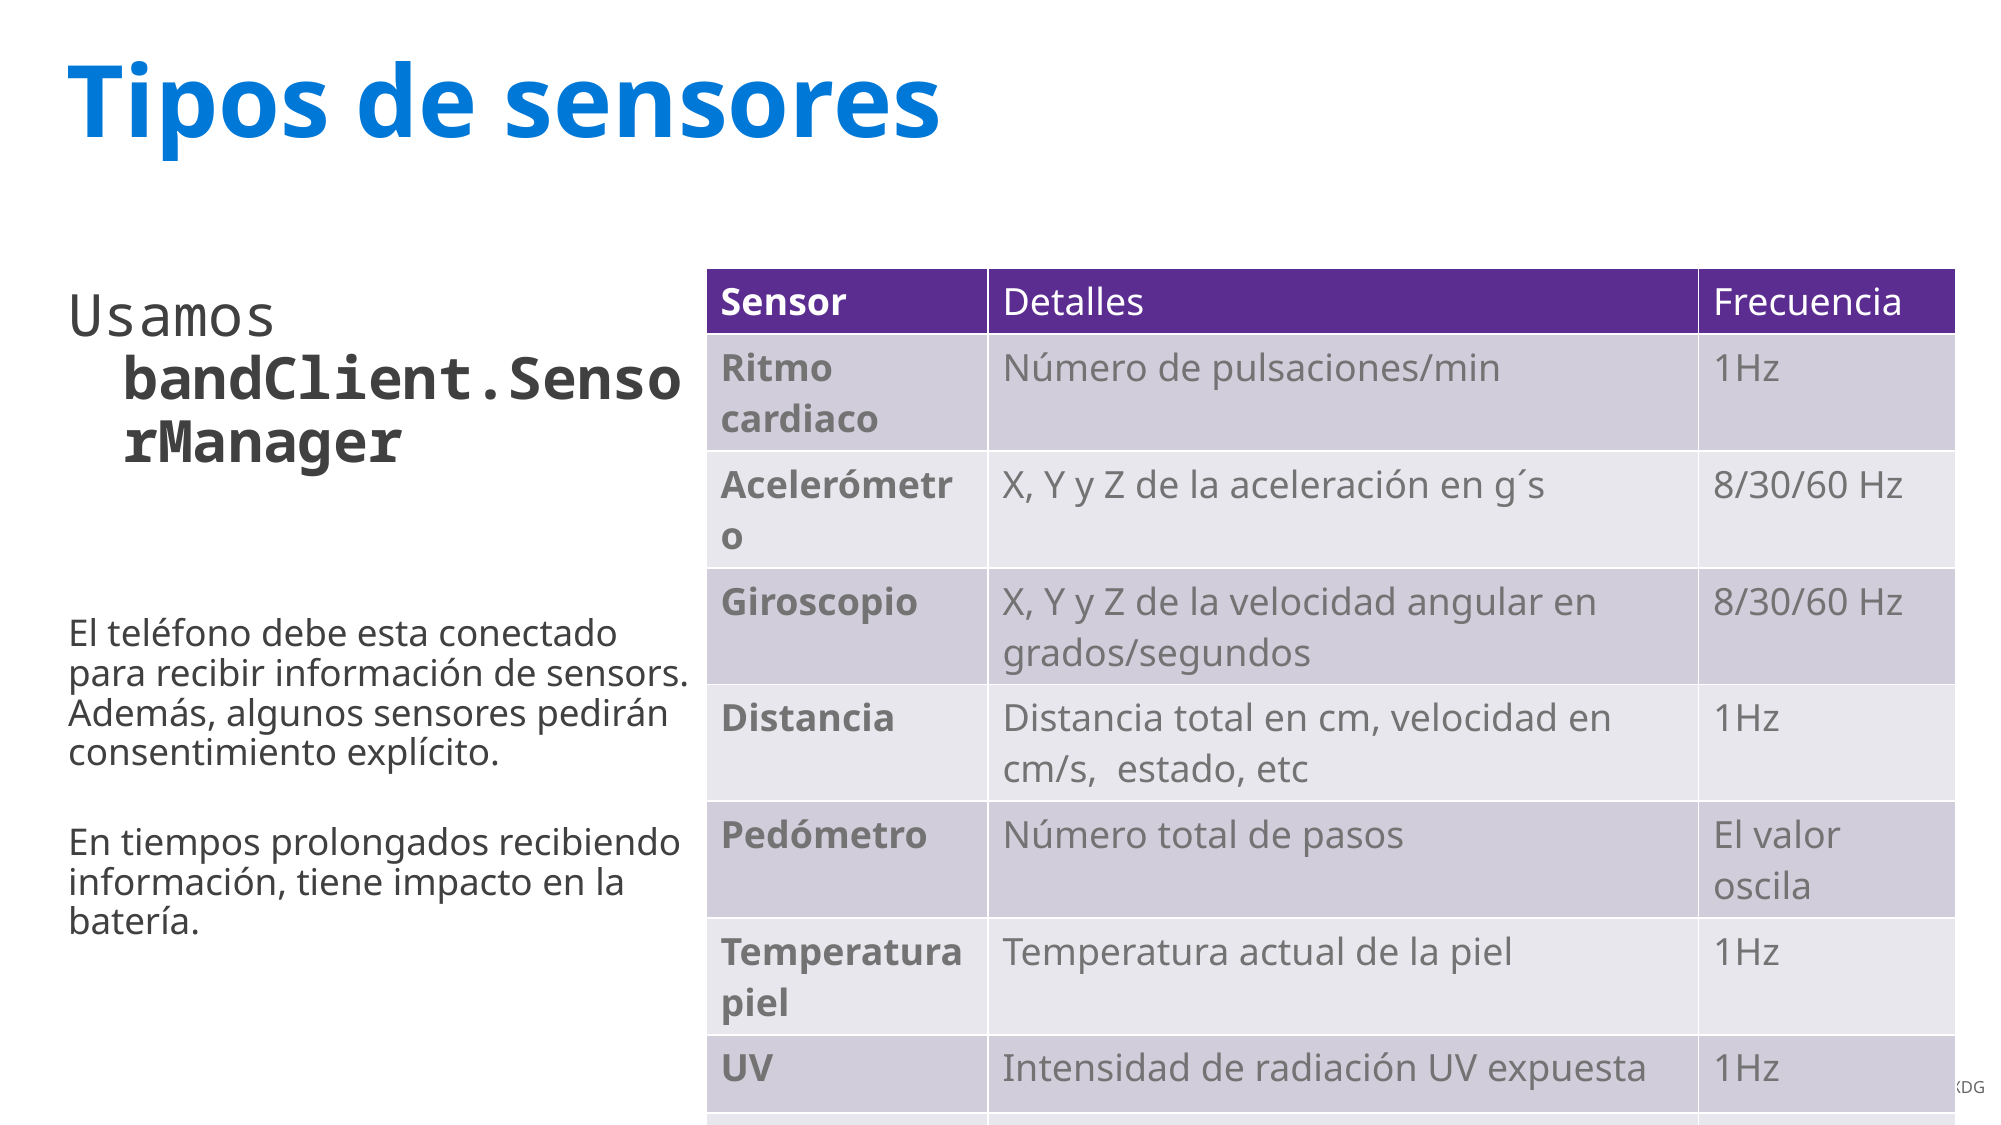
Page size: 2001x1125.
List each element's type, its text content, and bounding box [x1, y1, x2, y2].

table_cell Distancia [707, 685, 987, 800]
table_header Detalles [989, 269, 1698, 333]
table_cell 1Hz [1699, 335, 1955, 450]
table_header Sensor [707, 269, 987, 333]
table_cell 1Hz [1699, 919, 1955, 1034]
table_cell Giroscopio [707, 569, 987, 684]
table_cell X, Y y Z de la velocidad angular en grados/segundos [989, 569, 1698, 684]
table_cell El valor oscila [1699, 1114, 1955, 1125]
table_cell Ritmo cardiaco [707, 335, 987, 450]
table_cell El valor oscila [1699, 802, 1955, 917]
table_cell 1Hz [1699, 1036, 1955, 1112]
table_cell X, Y y Z de la aceleración en g´s [989, 452, 1698, 567]
table_cell Temperatura actual de la piel [989, 919, 1698, 1034]
table_cell Pedómetro [707, 802, 987, 917]
table_cell Temperatura piel [707, 919, 987, 1034]
table_cell Intensidad de radiación UV expuesta [989, 1036, 1698, 1112]
title Tipos de sensores [44, 33, 1956, 195]
table_cell Número de pulsaciones/min [989, 335, 1698, 450]
table_cell Estado de la Band [989, 1114, 1698, 1125]
table_cell Distancia total en cm, velocidad en cm/s, estado, etc [989, 685, 1698, 800]
table_header Frecuencia [1699, 269, 1955, 333]
table_cell 8/30/60 Hz [1699, 569, 1955, 684]
table_cell UV [707, 1036, 987, 1112]
table_cell Número total de pasos [989, 802, 1698, 917]
table_cell 8/30/60 Hz [1699, 452, 1955, 567]
table_cell Acelerómetro [707, 452, 987, 567]
list Usamos bandClient.SensorManager El teléfono debe esta conectado para recibir información de sensors. Además, algunos sensores pedirán consentimiento explícito. En tiempos prolongados recibiendo información, tiene impacto en la batería. [45, 268, 705, 1078]
table_cell 1Hz [1699, 685, 1955, 800]
table_cell Contacto [707, 1114, 987, 1125]
